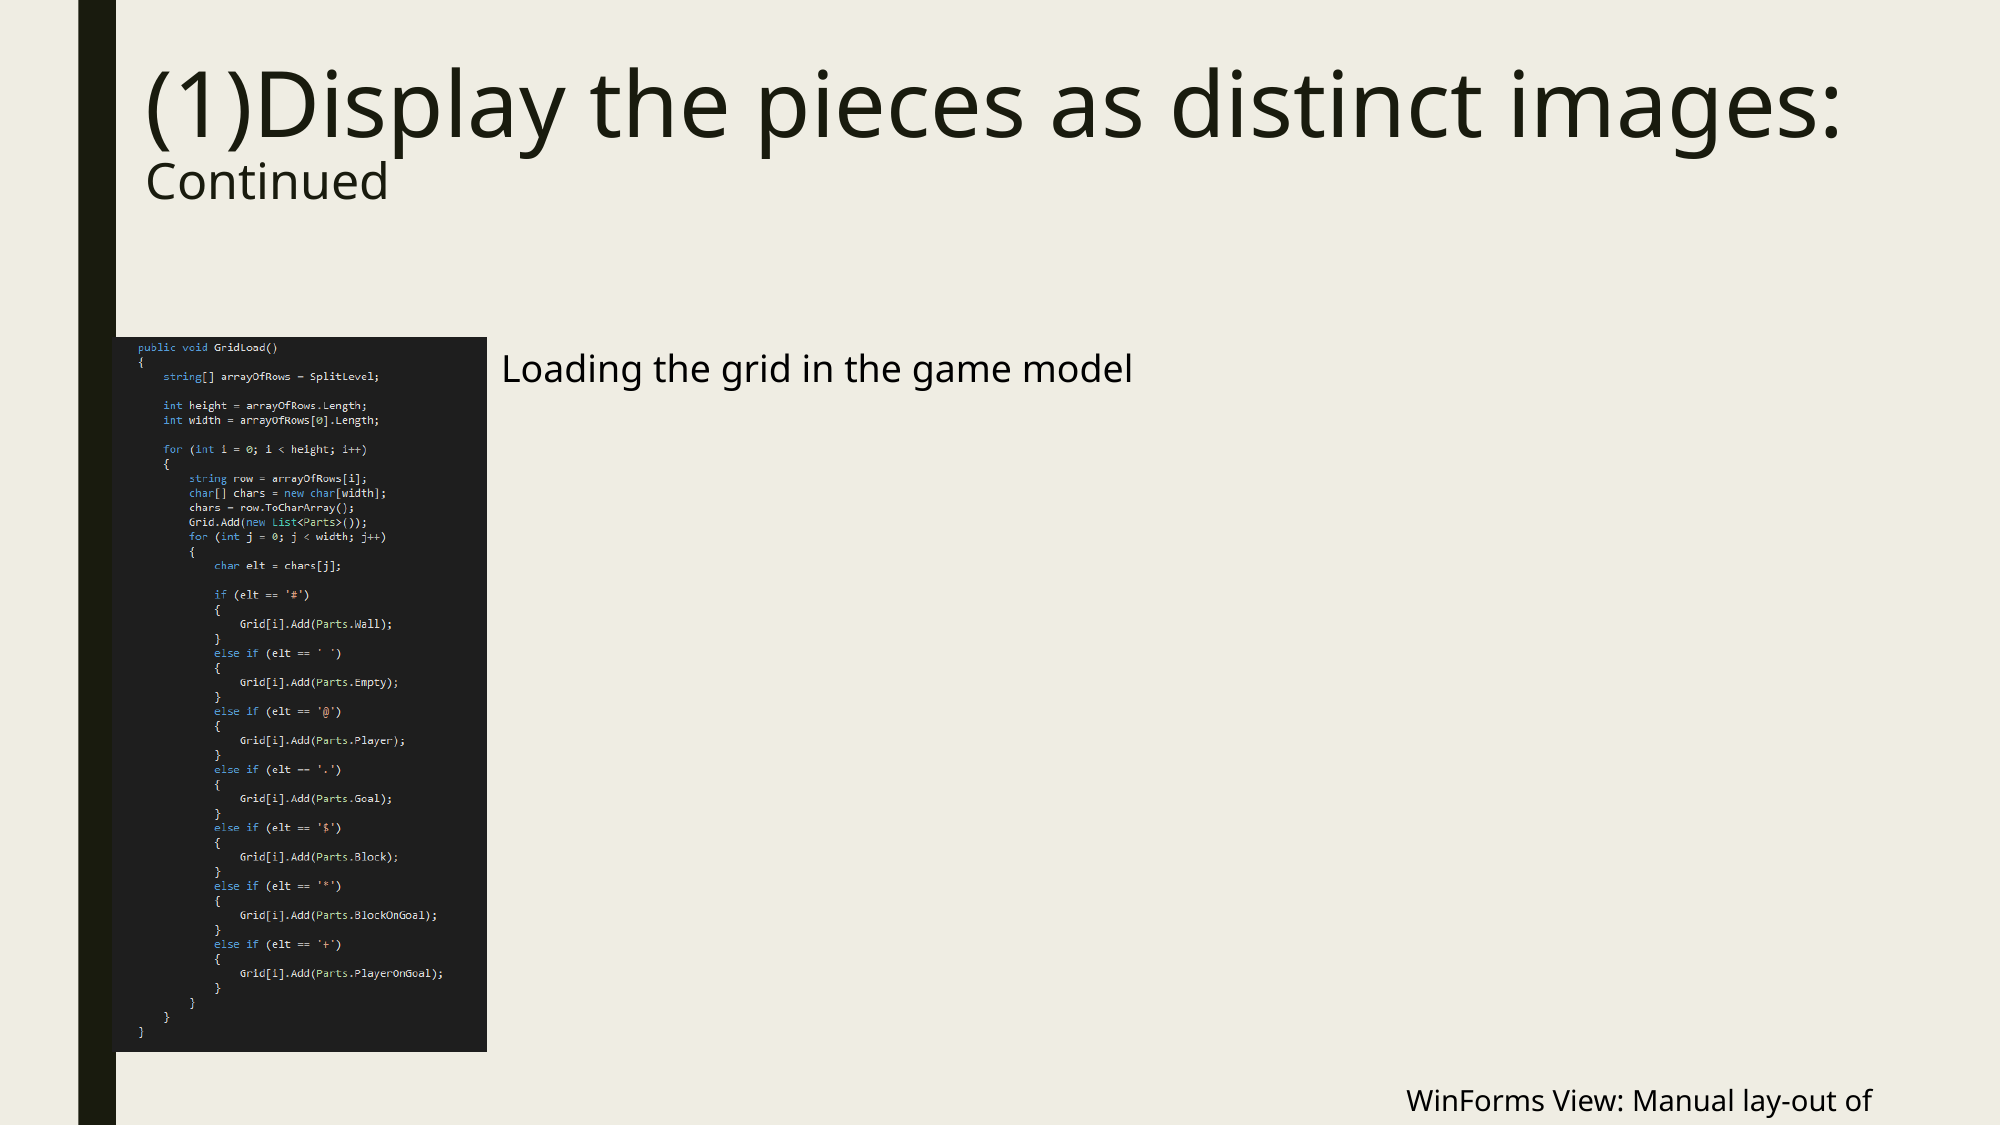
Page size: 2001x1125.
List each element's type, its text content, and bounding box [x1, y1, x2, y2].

text_box Loading the grid in the game model [487, 337, 1500, 398]
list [112, 337, 487, 1052]
text_box WinForms View: Manual lay-out of components [1391, 1074, 2000, 1125]
title (1)Display the pieces as distinct images: Continued [130, 51, 2000, 296]
